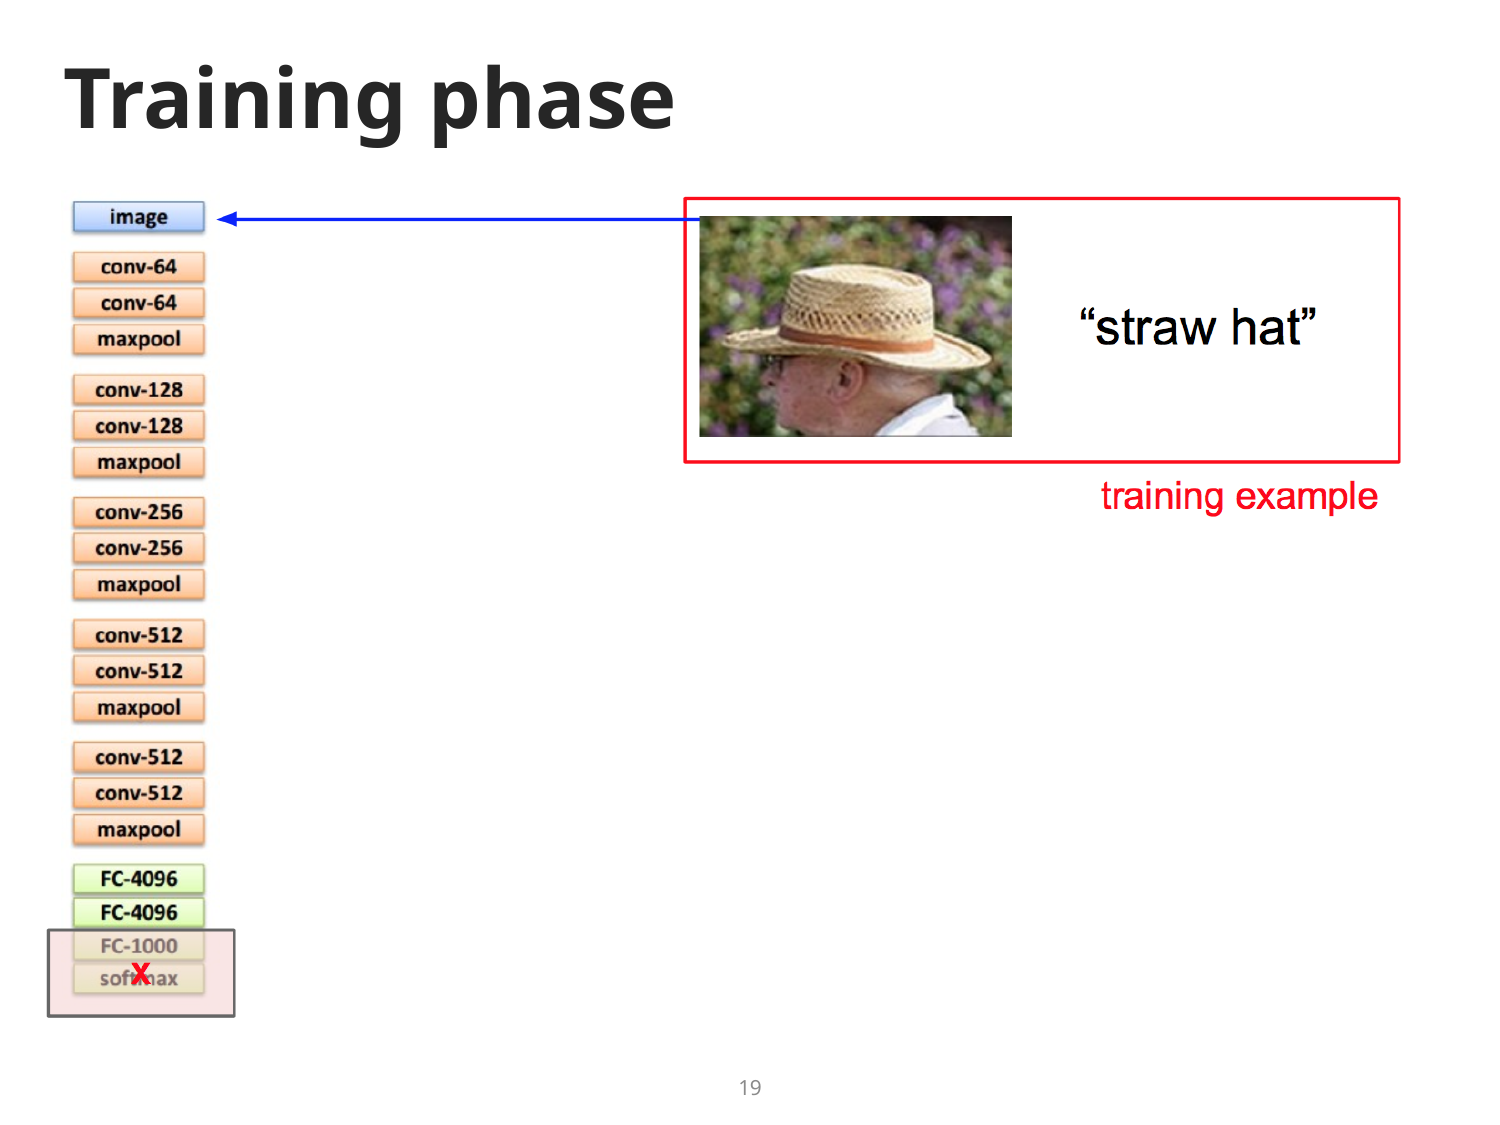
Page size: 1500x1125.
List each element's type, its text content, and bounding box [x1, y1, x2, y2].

picture [0, 180, 1500, 1024]
title Training phase [48, 41, 1456, 149]
slide_number 19 [575, 1058, 925, 1119]
